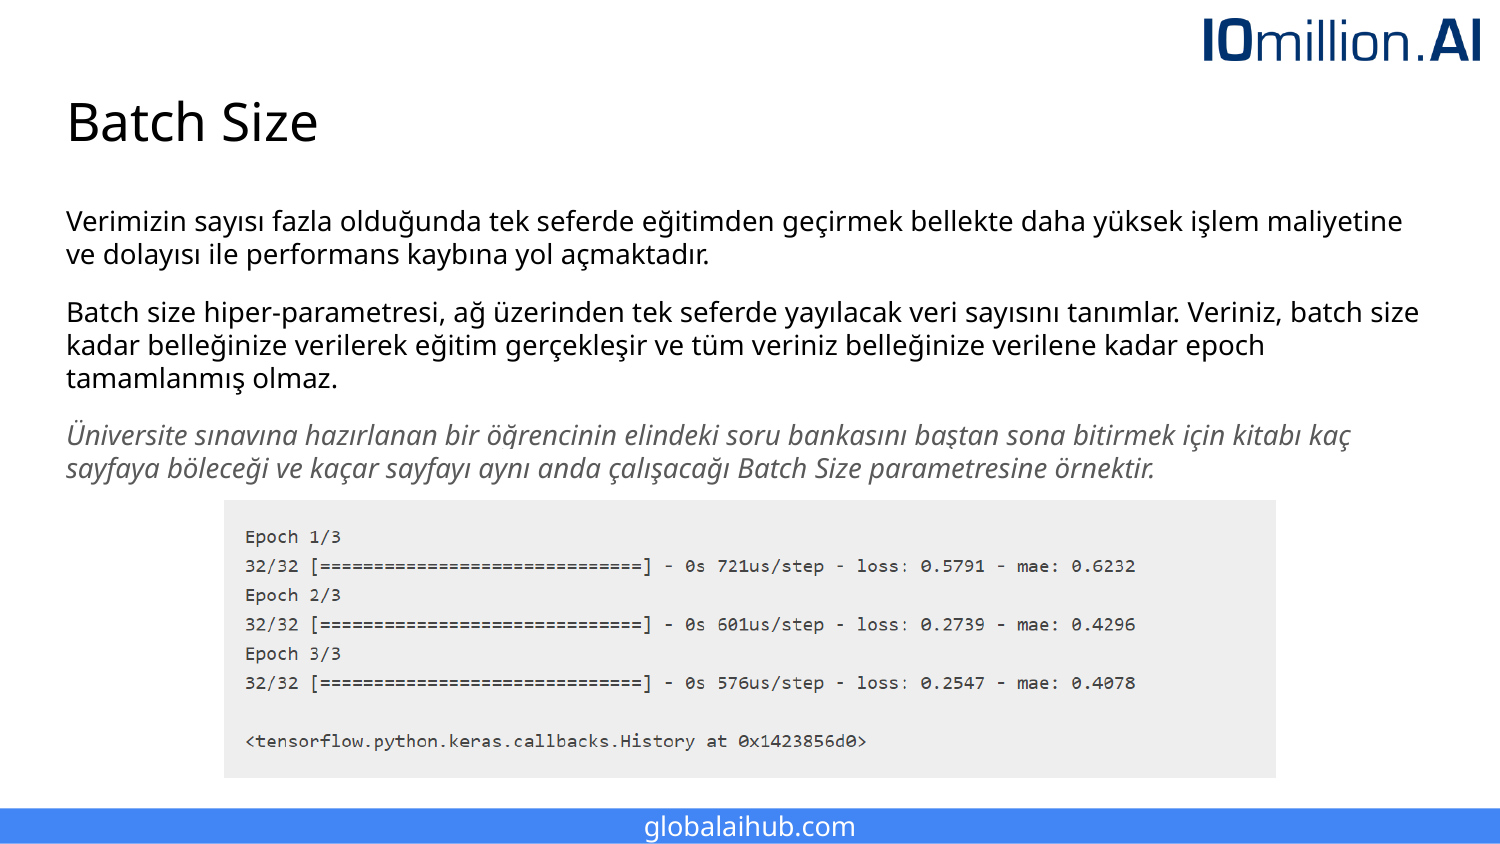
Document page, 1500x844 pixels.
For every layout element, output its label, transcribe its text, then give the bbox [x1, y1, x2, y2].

picture [1204, 18, 1480, 61]
list Verimizin sayısı fazla olduğunda tek seferde eğitimden geçirmek bellekte daha yüksek işlem maliyetine ve dolayısı ile performans kaybına yol açmaktadır. Batch size hiper-parametresi, ağ üzerinden tek seferde yayılacak veri sayısını tanımlar. Veriniz, batch size kadar belleğinize verilerek eğitim gerçekleşir ve tüm veriniz belleğinize verilene kadar epoch tamamlanmış olmaz. Üniversite sınavına hazırlanan bir öğrencinin elindeki soru bankasını baştan sona bitirmek için kitabı kaç sayfaya böleceği ve kaçar sayfayı aynı anda çalışacağı Batch Size parametresine örnektir. [51, 189, 1449, 501]
title Batch Size [51, 72, 1449, 167]
picture [224, 500, 1276, 778]
